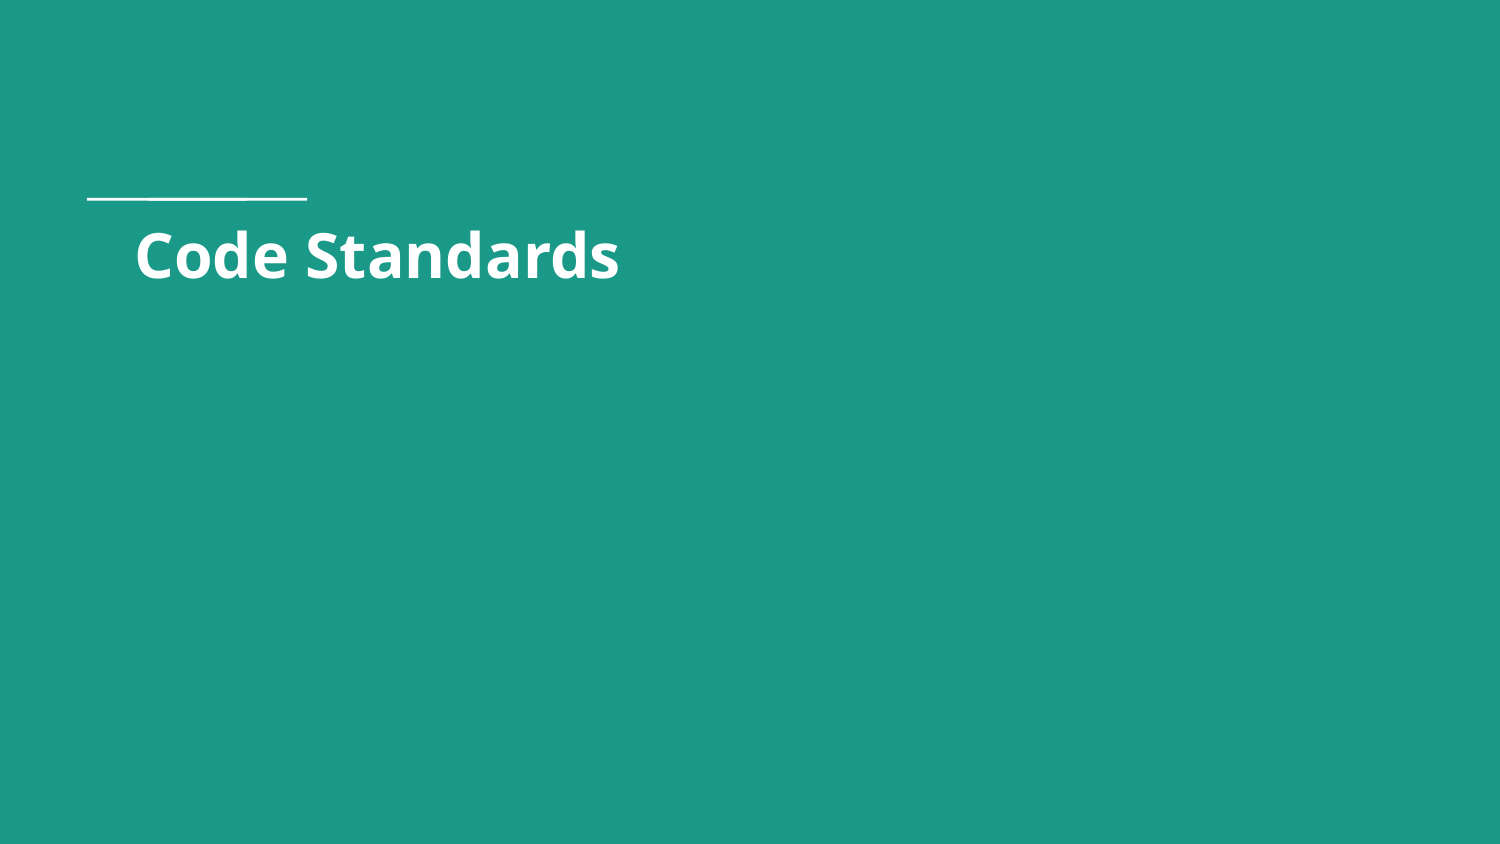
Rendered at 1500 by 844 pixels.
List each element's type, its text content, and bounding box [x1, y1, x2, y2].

title Code Standards [119, 200, 1381, 450]
text_box [130, 256, 821, 320]
